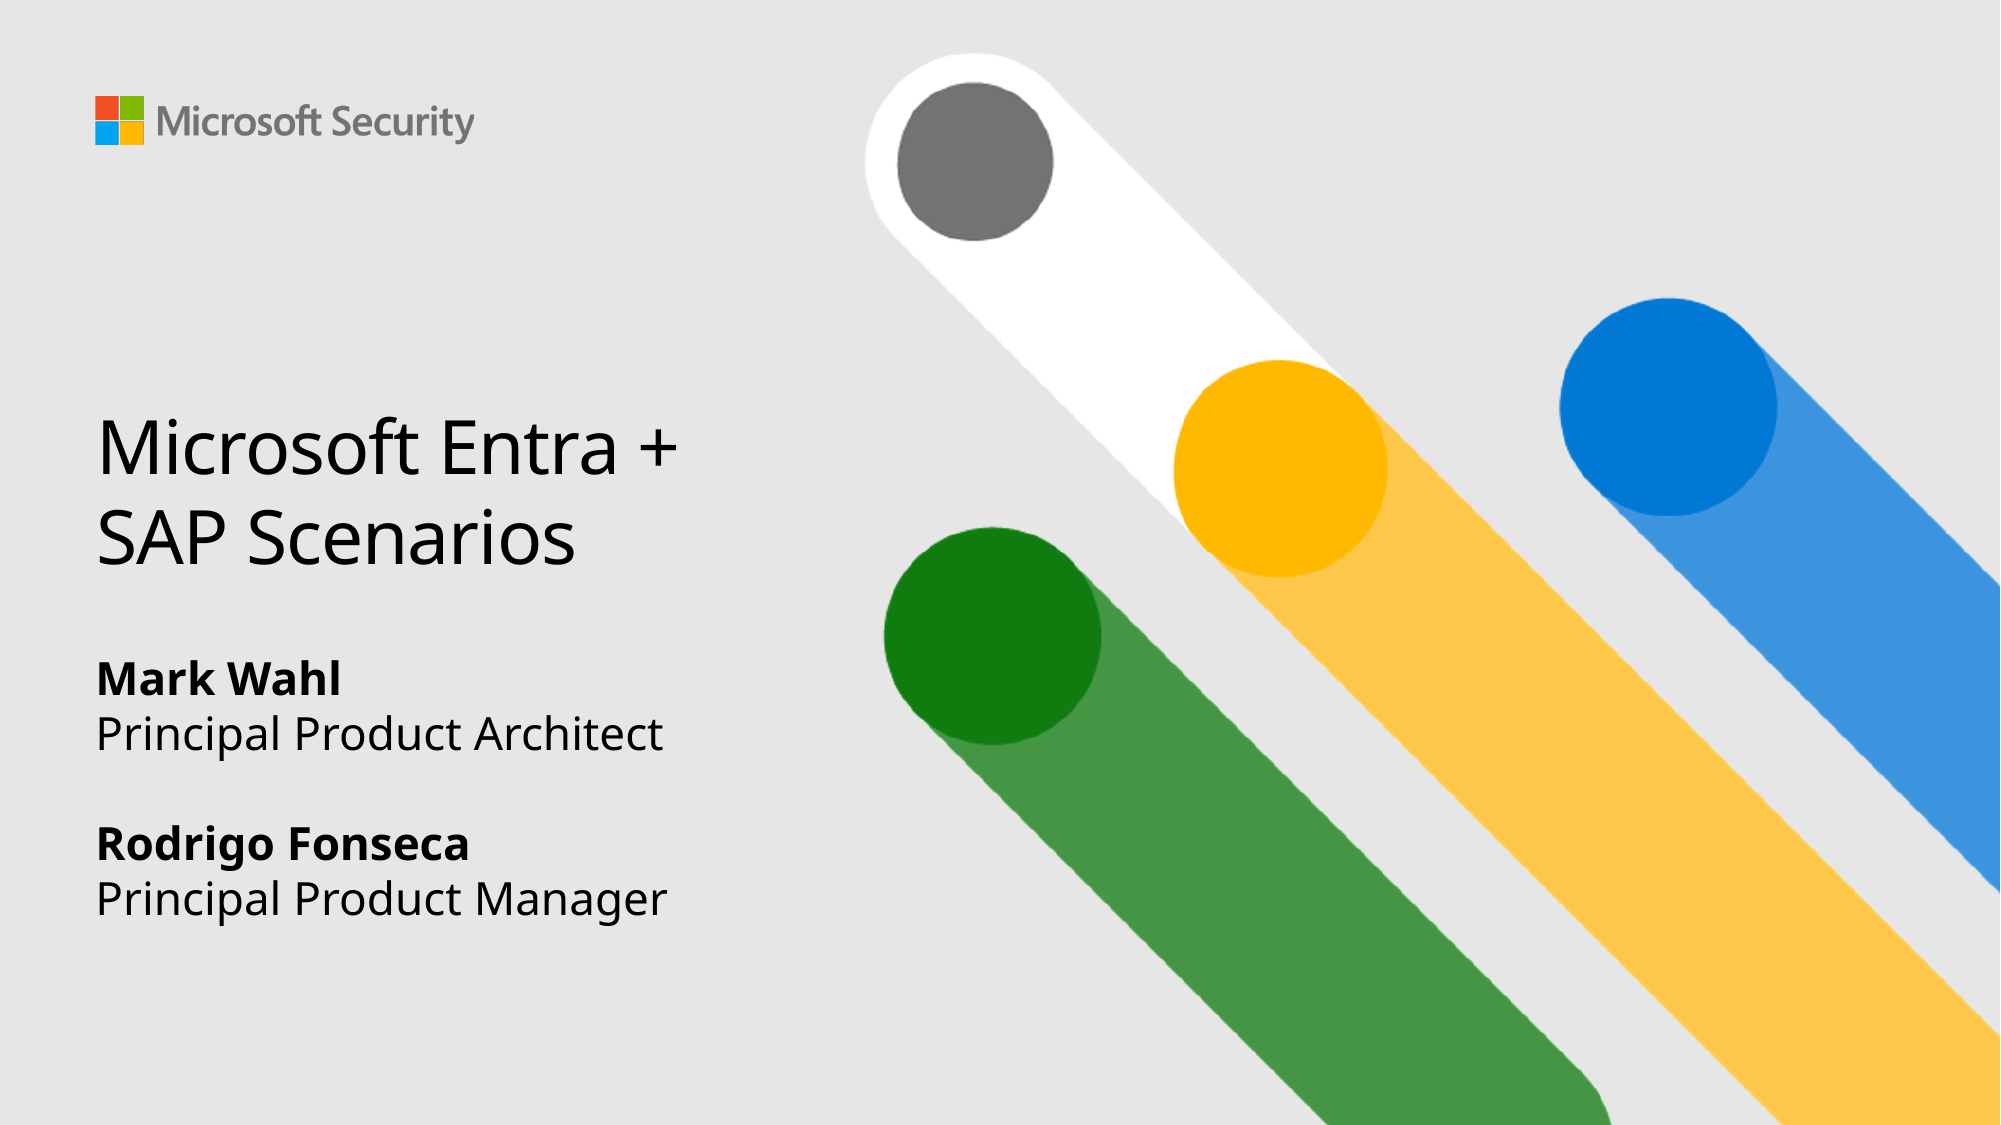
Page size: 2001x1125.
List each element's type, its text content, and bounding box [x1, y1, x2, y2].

title Microsoft Entra + SAP Scenarios [96, 397, 781, 580]
list Mark Wahl Principal Product Architect Rodrigo Fonseca Principal Product Manager [95, 650, 779, 928]
picture [766, 0, 2000, 1125]
